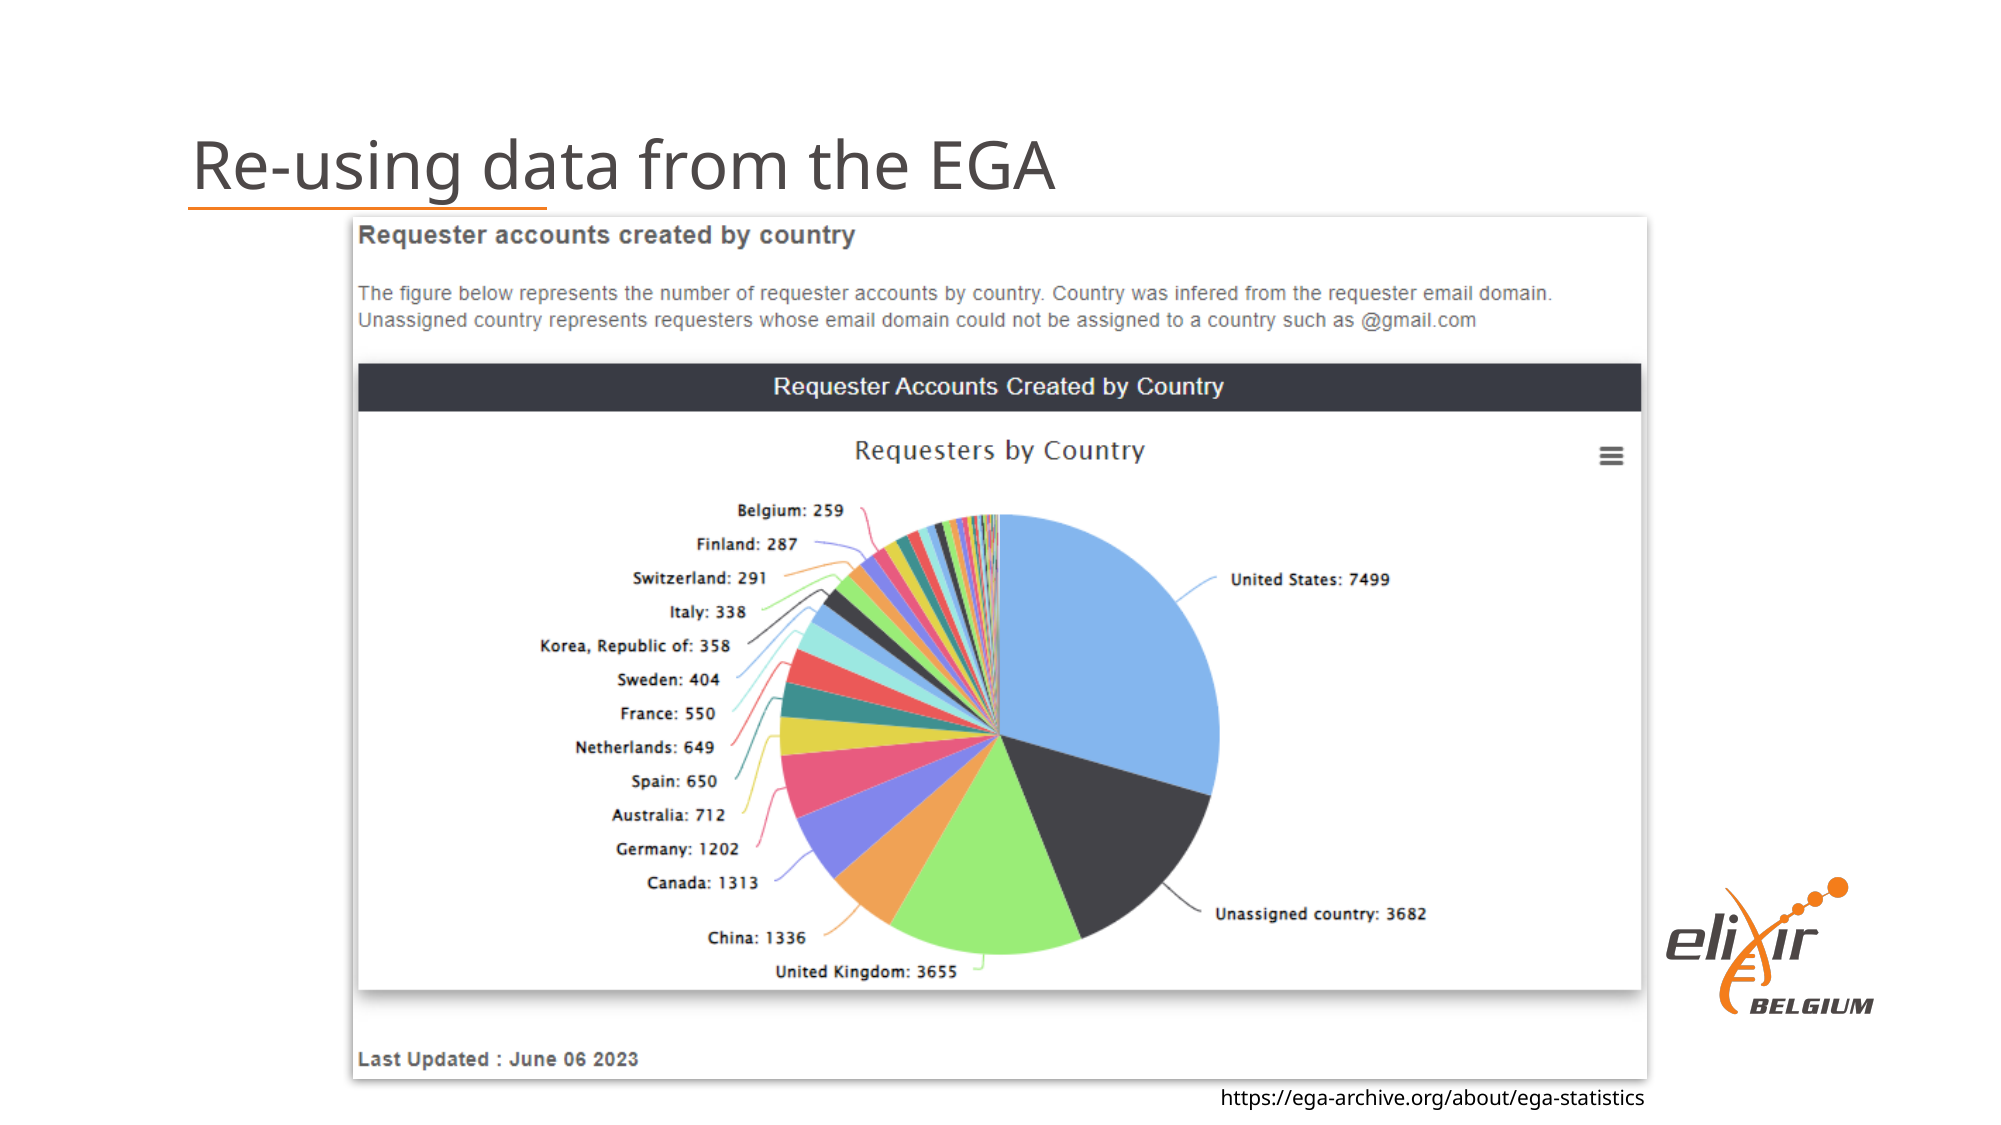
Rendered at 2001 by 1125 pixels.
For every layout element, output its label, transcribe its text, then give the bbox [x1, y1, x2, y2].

list Re-using data from the EGA [138, 115, 1945, 217]
picture [352, 217, 1648, 1080]
text_box https://ega-archive.org/about/ega-statistics [796, 1072, 1660, 1123]
picture [1666, 877, 1885, 1037]
